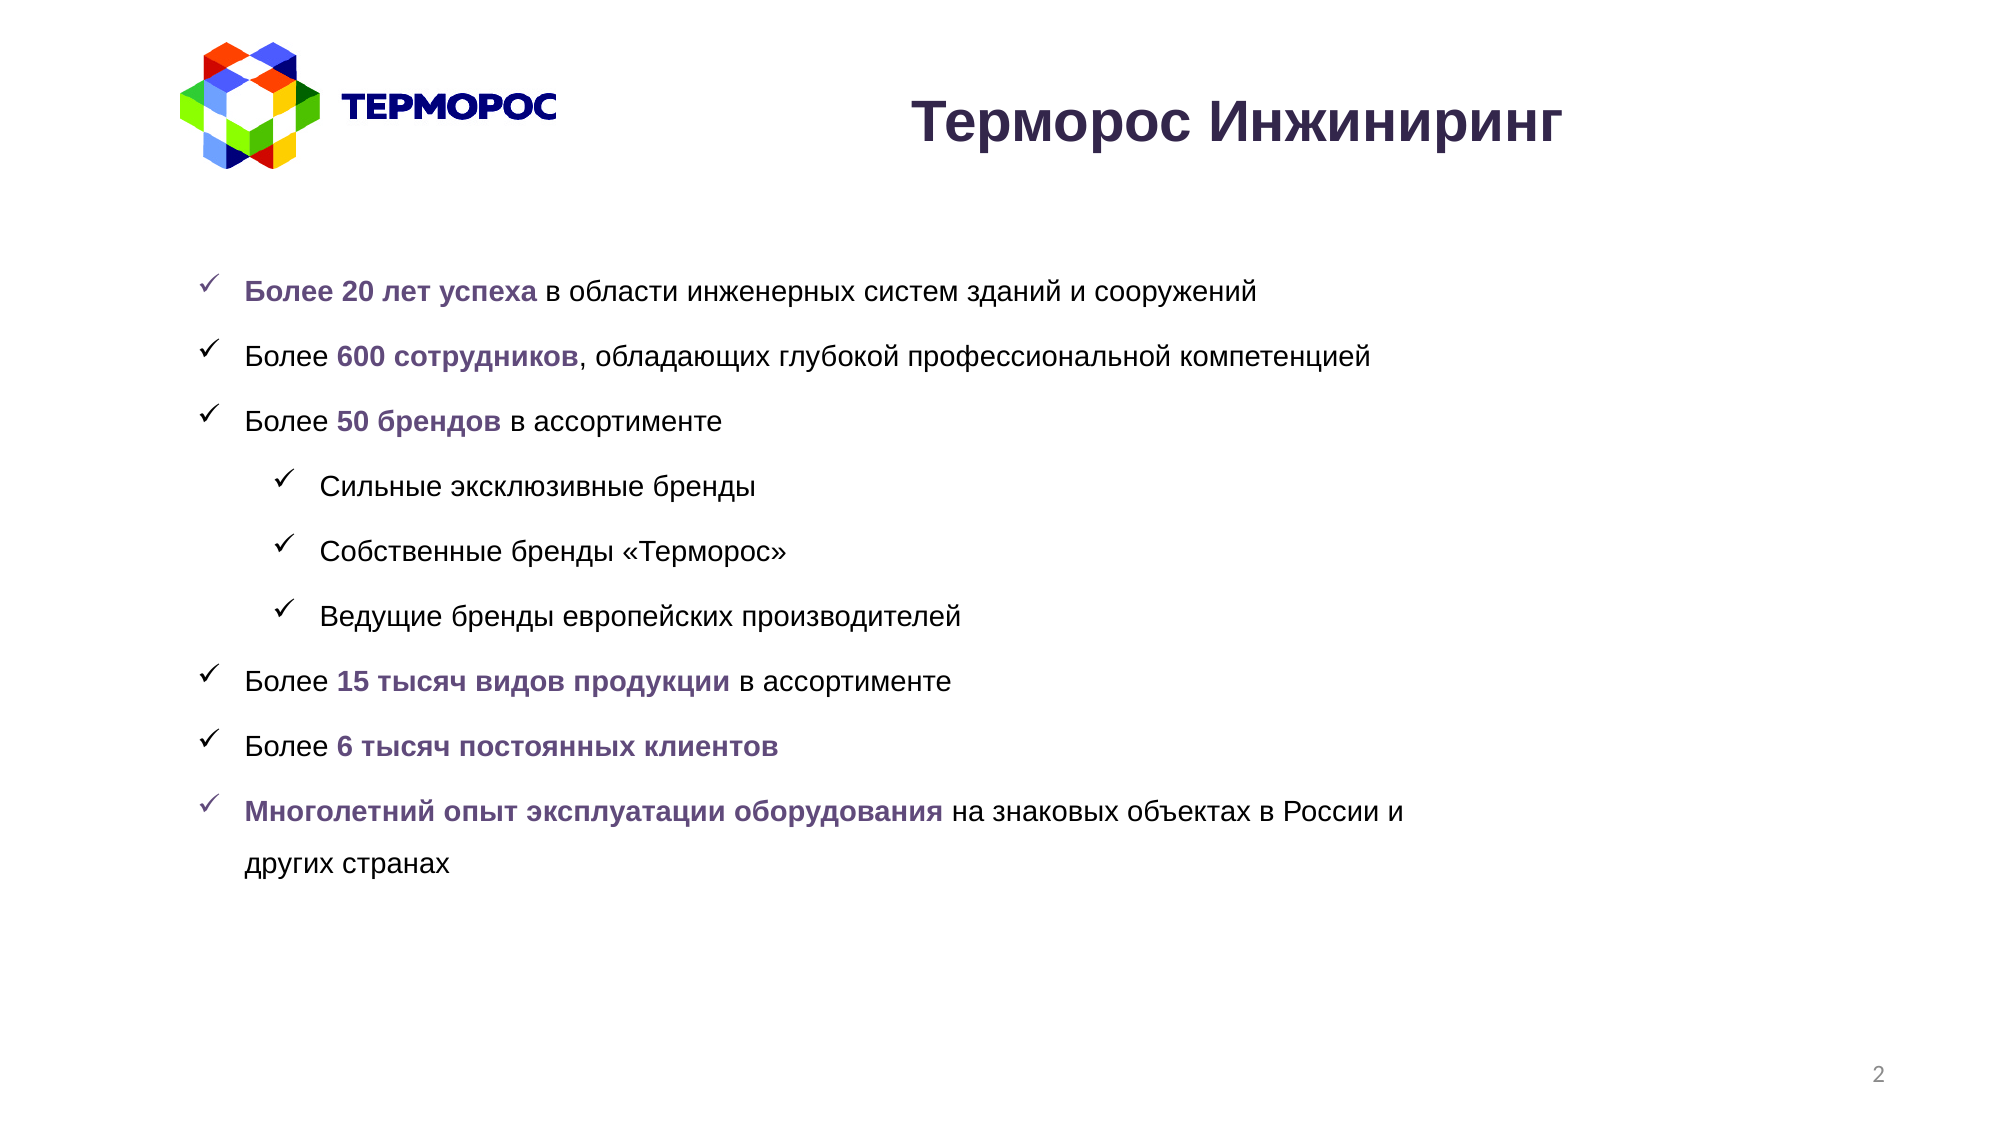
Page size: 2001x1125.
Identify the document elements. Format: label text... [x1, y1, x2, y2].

picture [180, 42, 556, 169]
text_box Терморос Инжиниринг [705, 43, 1580, 194]
text_box Более 20 лет успеха в области инженерных систем зданий и сооружений Более 600 сотрудников, обладающих глубокой профессиональной компетенцией Более 50 брендов в ассортименте Сильные эксклюзивные бренды Собственные бренды «Терморос» Ведущие бренды европейских производителей Более 15 тысяч видов продукции в ассортименте Более 6 тысяч постоянных клиентов Многолетний опыт эксплуатации оборудования на знаковых объектах в России и других странах [182, 247, 1473, 967]
slide_number 2 [1433, 1042, 1900, 1103]
